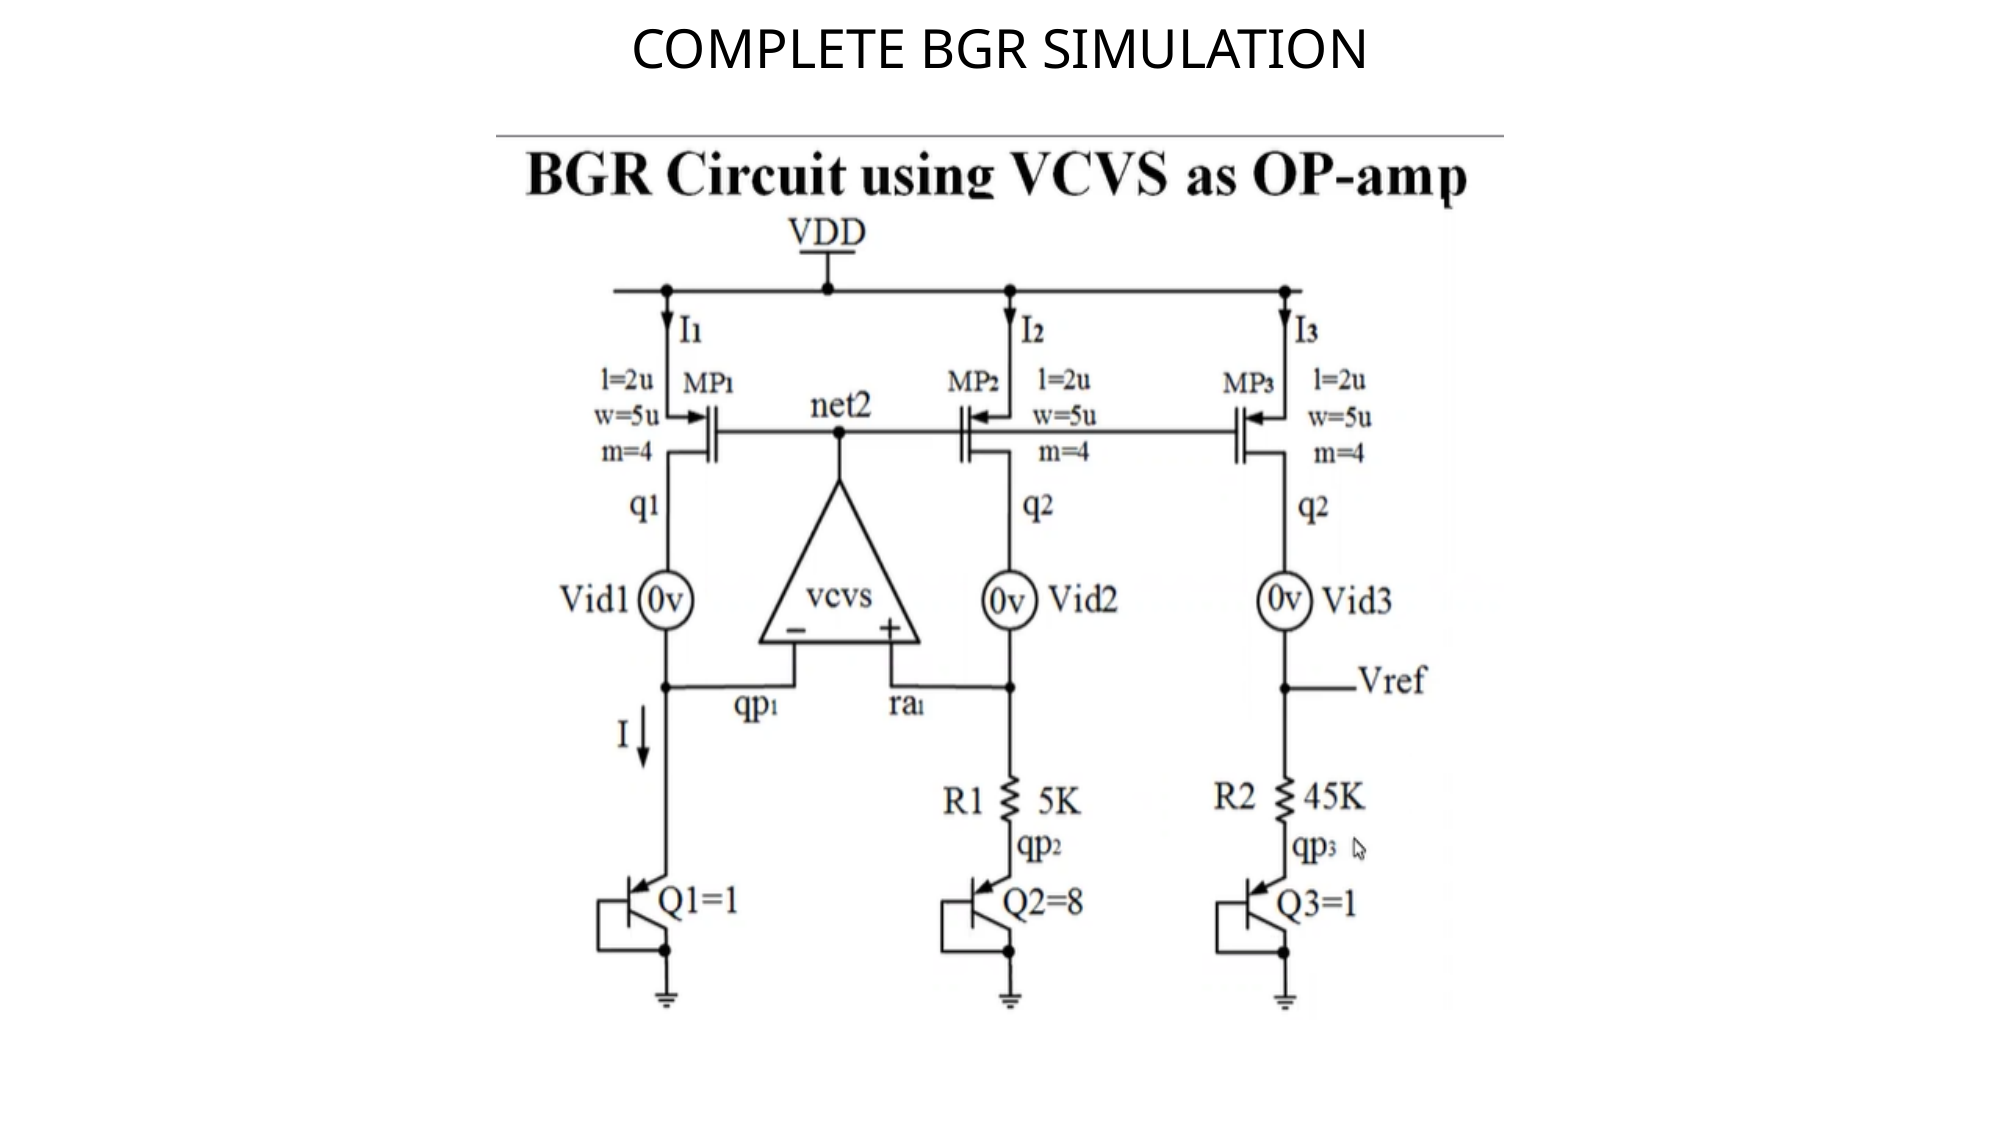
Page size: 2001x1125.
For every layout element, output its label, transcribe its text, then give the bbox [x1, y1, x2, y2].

picture [496, 134, 1504, 1020]
title COMPLETE BGR SIMULATION [137, 14, 1863, 88]
